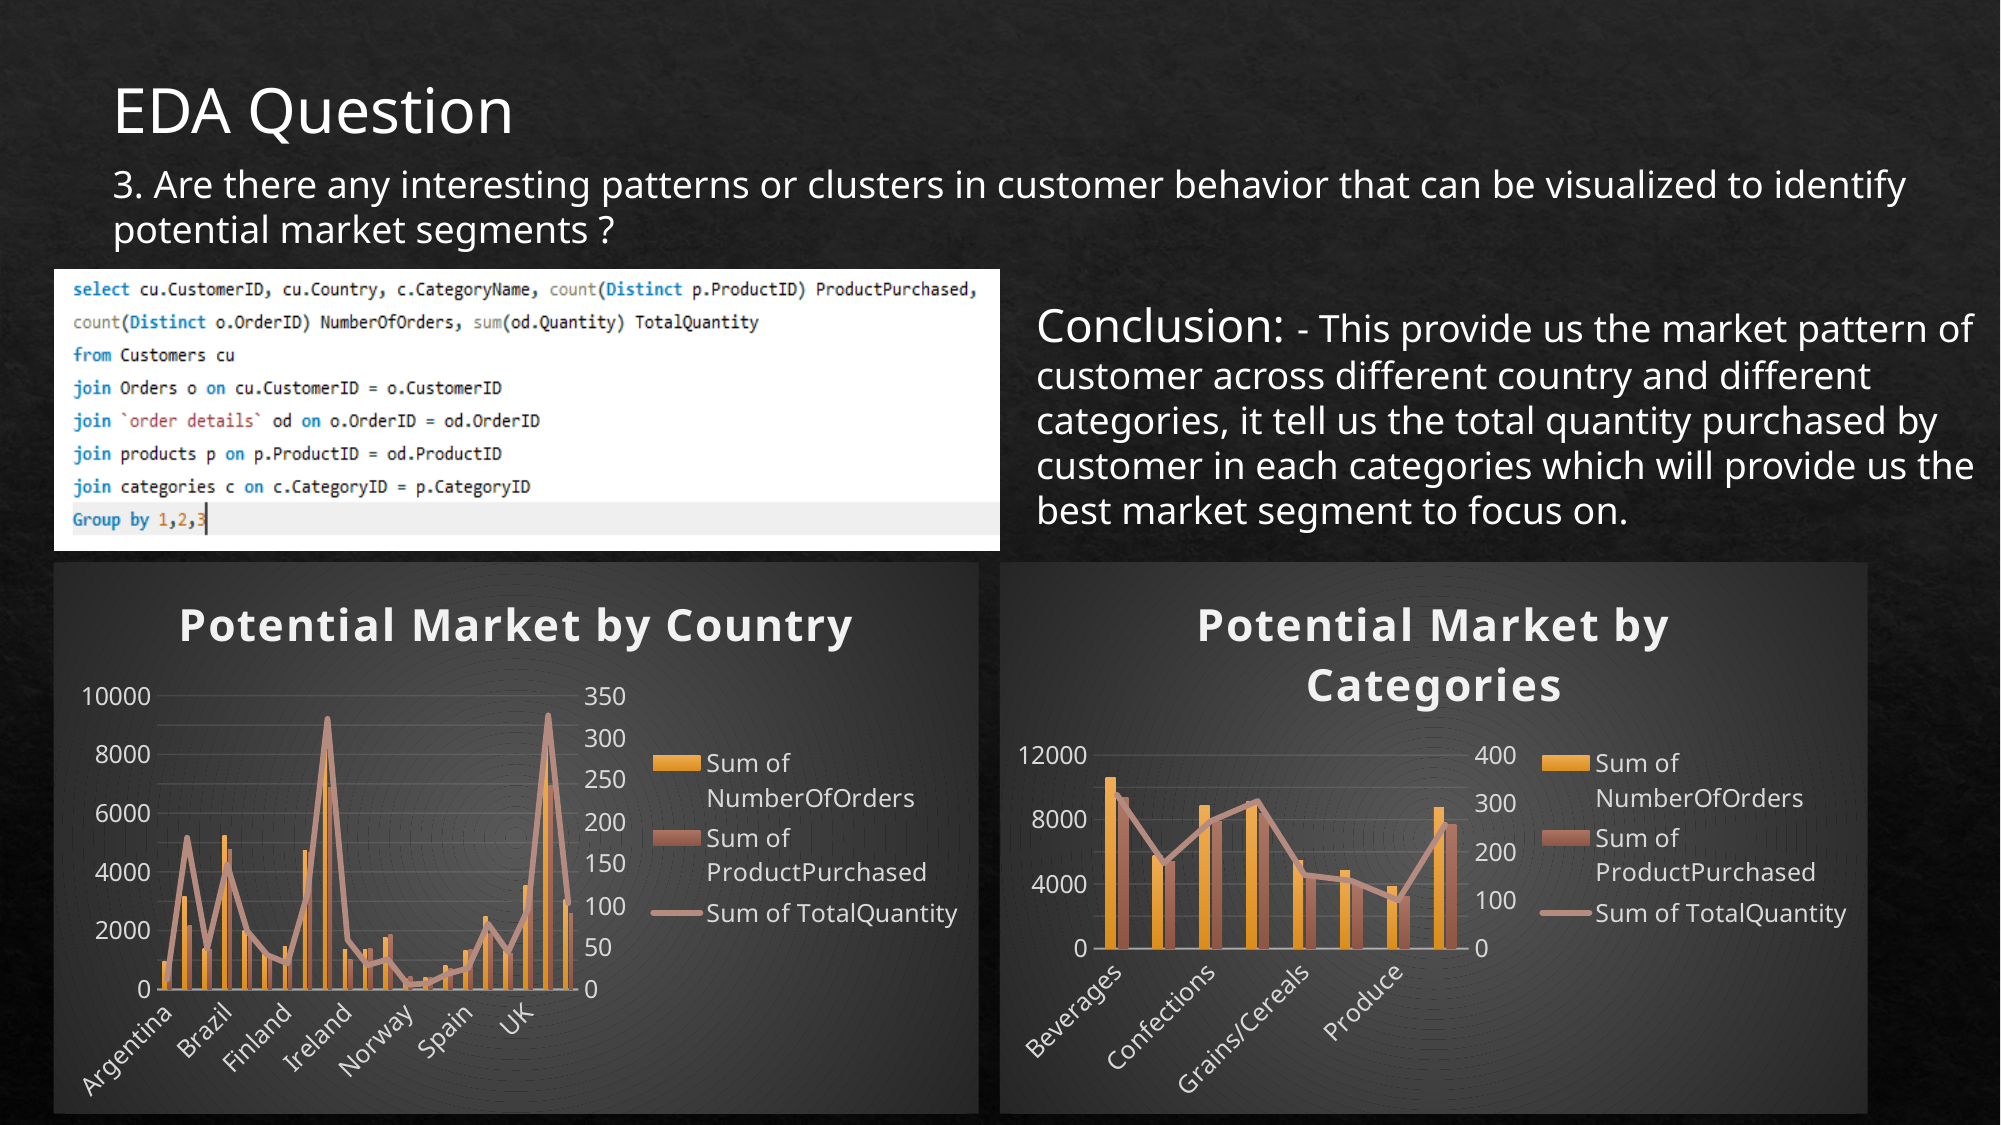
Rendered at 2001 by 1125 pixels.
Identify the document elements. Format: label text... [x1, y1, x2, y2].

text_box Conclusion: - This provide us the market pattern of customer across different country and different categories, it tell us the total quantity purchased by customer in each categories which will provide us the best market segment to focus on. [1021, 289, 2000, 540]
chart [53, 562, 979, 1114]
chart [999, 562, 1869, 1114]
text_box 3. Are there any interesting patterns or clusters in customer behavior that can be visualized to identify potential market segments ? [97, 153, 1975, 259]
picture [53, 269, 1001, 552]
text_box EDA Question [97, 63, 683, 154]
